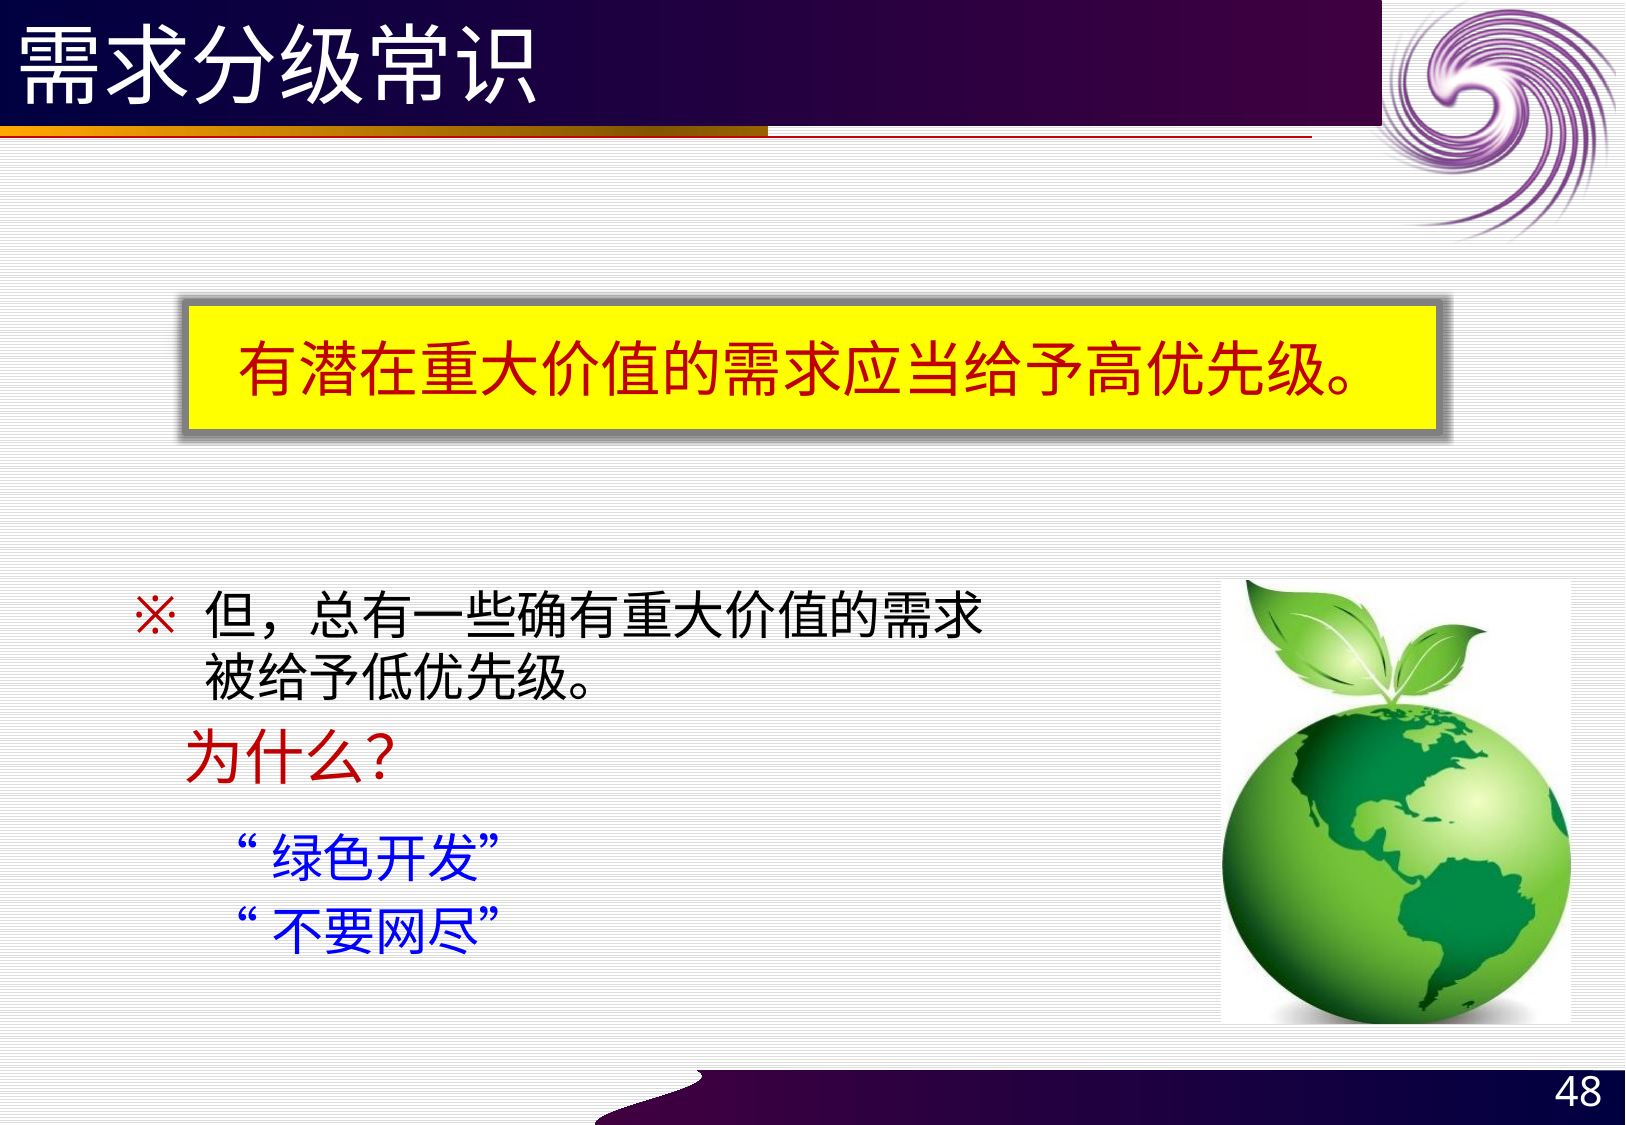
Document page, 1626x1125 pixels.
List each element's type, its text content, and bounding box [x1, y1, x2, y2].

list 但，总有一些确有重大价值的需求被给予低优先级。 为什么？ “绿色开发” “不要网尽” [108, 574, 1005, 988]
picture [1221, 579, 1572, 1024]
text_box 有潜在重大价值的需求应当给予高优先级。 [185, 302, 1440, 433]
slide_number 48 [1474, 1069, 1619, 1125]
title 需求分级常识 [0, 0, 1382, 126]
picture [1362, 0, 1616, 244]
